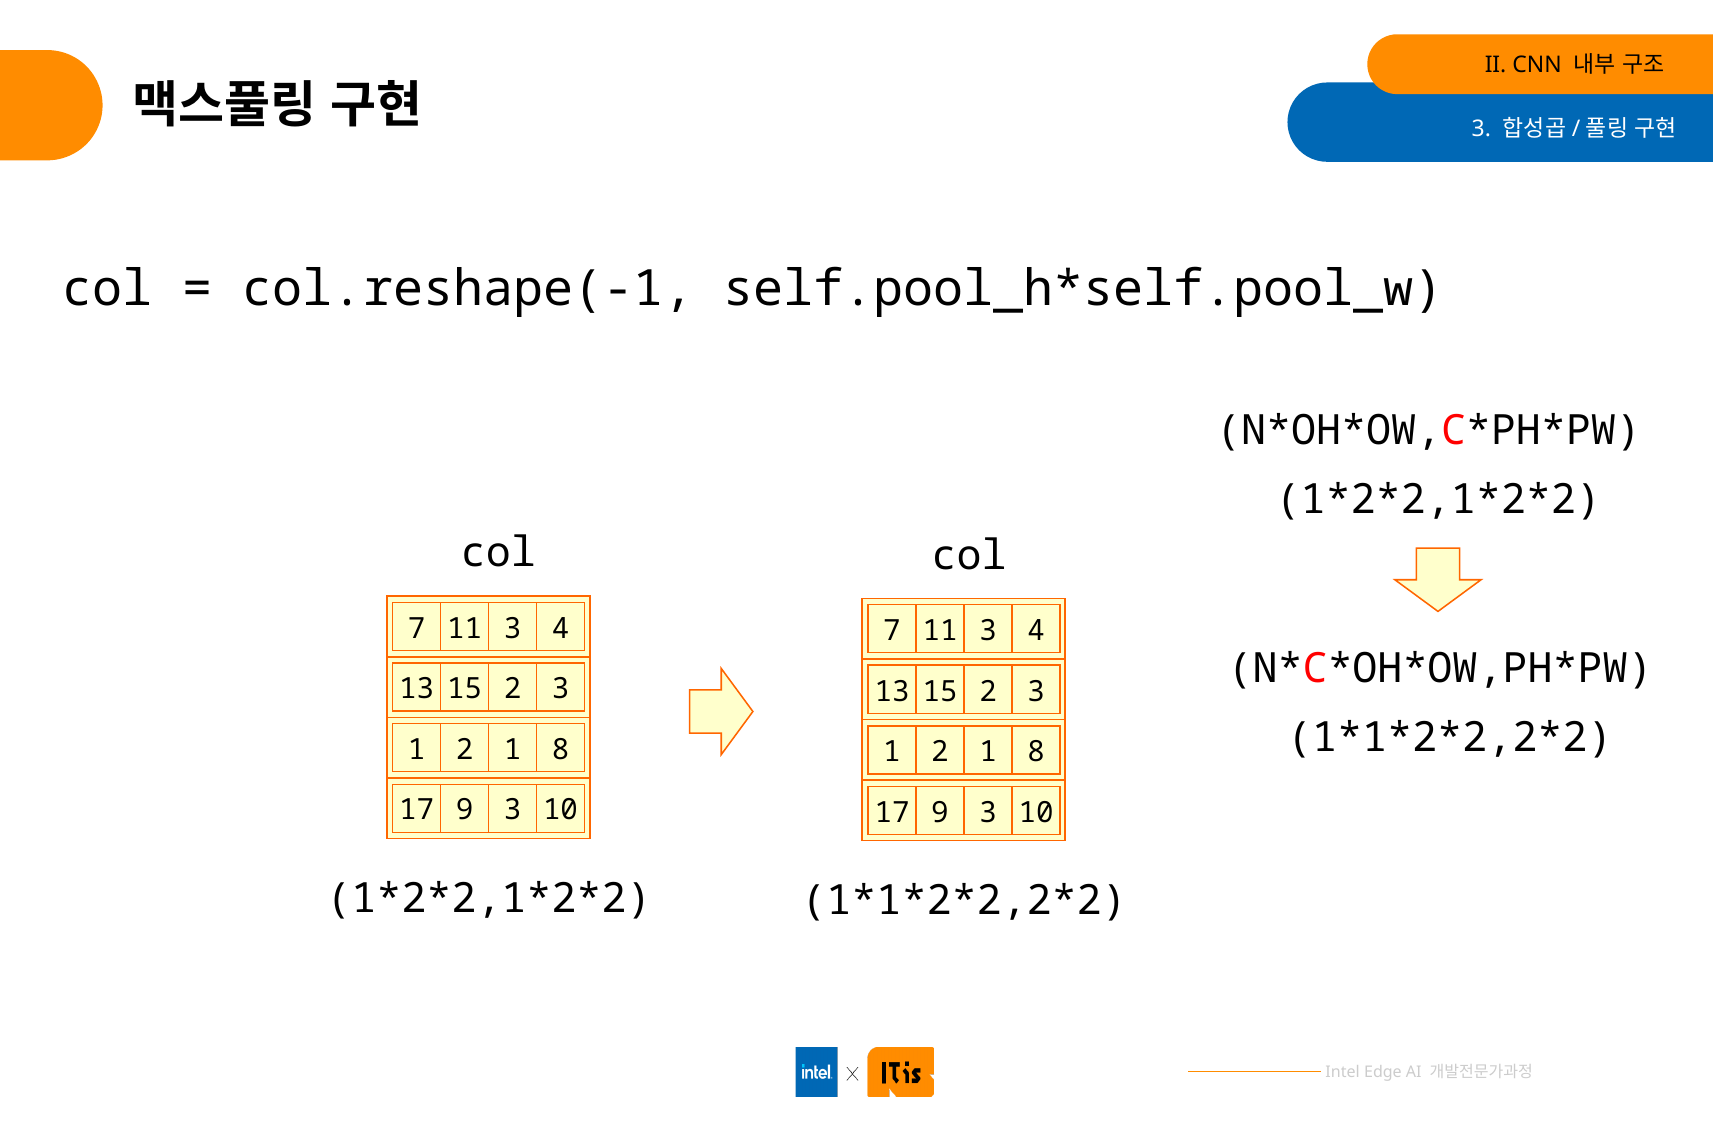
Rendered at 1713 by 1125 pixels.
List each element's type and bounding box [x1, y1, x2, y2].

text_box [446, 517, 551, 583]
text_box [48, 248, 1458, 323]
text_box [916, 520, 1022, 586]
text_box [1456, 42, 1680, 85]
text_box [861, 597, 1066, 842]
text_box [386, 595, 591, 840]
text_box [1260, 464, 1616, 530]
title [117, 51, 1167, 162]
text_box [786, 865, 1142, 931]
text_box [311, 863, 666, 929]
text_box [1391, 547, 1485, 613]
text_box [1272, 702, 1627, 768]
text_box [688, 665, 755, 758]
text_box [1212, 633, 1668, 698]
text_box [11, 13, 778, 80]
text_box [1201, 395, 1656, 461]
text_box [1444, 106, 1693, 149]
